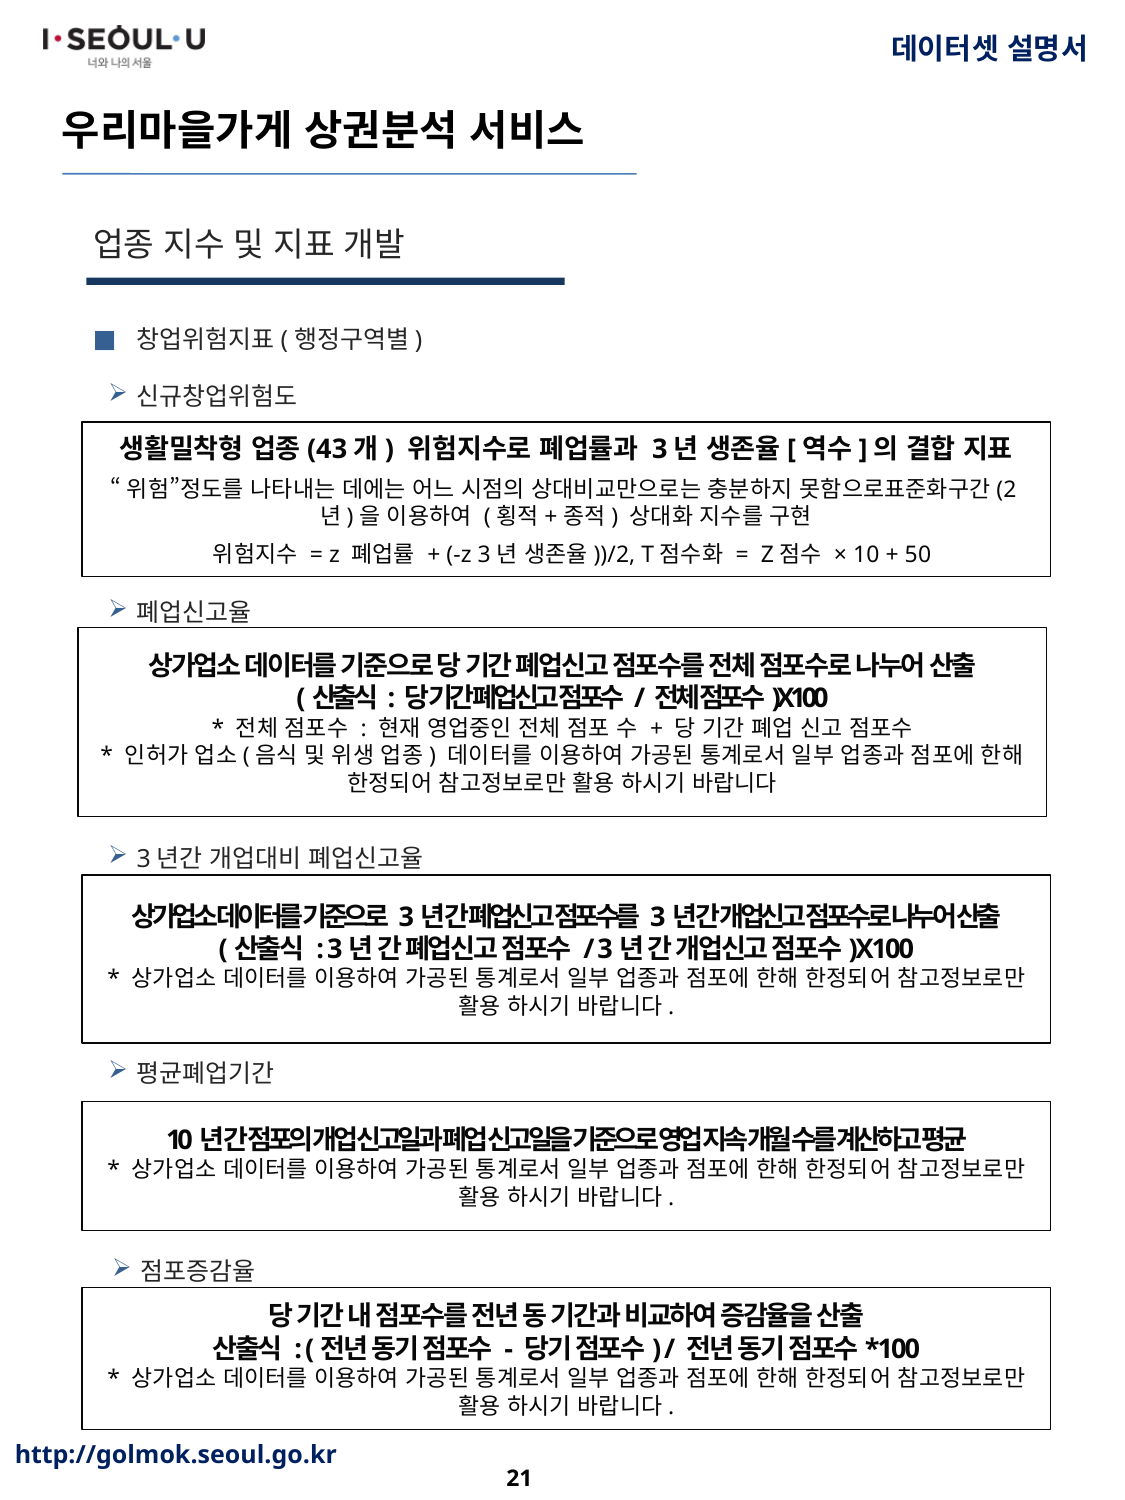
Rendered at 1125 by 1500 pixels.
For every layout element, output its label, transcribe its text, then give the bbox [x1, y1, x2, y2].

text_box 상가업소 데이터를 기준으로 당 기간 폐업신고 점포수를 전체 점포수로 나누어 산출 (산출식 : 당 기간 폐업신고 점포수 / 전체 점포수)X100 * 전체 점포수 : 현재 영업중인 전체 점포 수 + 당 기간 폐업 신고 점포수 * 인허가 업소(음식 및 위생 업종) 데이터를 이용하여 가공된 통계로서 일부 업종과 점포에 한해 한정되어 참고정보로만 활용 하시기 바랍니다 [78, 627, 1047, 817]
text_box [84, 275, 567, 287]
text_box 당 기간 내 점포수를 전년 동 기간과 비교하여 증감율을 산출 산출식 : (전년 동기 점포수 - 당기 점포수) / 전년 동기 점포수*100 * 상가업소 데이터를 이용하여 가공된 통계로서 일부 업종과 점포에 한해 한정되어 참고정보로만 활용 하시기 바랍니다. [81, 1287, 1051, 1430]
text_box 3년간 개업대비 폐업신고율 [78, 820, 1033, 880]
text_box 업종 지수 및 지표 개발 [78, 215, 999, 271]
text_box 상가업소 데이터를 기준으로 3년 간 폐업신고 점포수를 3년 간 개업신고 점포수로 나누어 산출 (산출식 : 3년 간 폐업신고 점포수 / 3년 간 개업신고 점포수)X100 * 상가업소 데이터를 이용하여 가공된 통계로서 일부 업종과 점포에 한해 한정되어 참고정보로만 활용 하시기 바랍니다. [81, 874, 1051, 1043]
picture [23, 11, 225, 72]
text_box 창업위험지표(행정구역별) 신규창업위험도 [78, 301, 1033, 419]
text_box 점포증감율 [81, 1232, 1037, 1293]
text_box 폐업신고율 [78, 574, 1033, 634]
text_box 평균폐업기간 [78, 1035, 1033, 1095]
text_box 10년 간 점포의 개업 신고일과 폐업 신고일을 기준으로 영업 지속 개월 수를 계산하고 평균 * 상가업소 데이터를 이용하여 가공된 통계로서 일부 업종과 점포에 한해 한정되어 참고정보로만 활용 하시기 바랍니다. [81, 1101, 1051, 1231]
text_box 생활밀착형 업종(43개) 위험지수로 폐업률과 3년 생존율[역수]의 결합 지표 “위험”정도를 나타내는 데에는 어느 시점의 상대비교만으로는 충분하지 못함으로표준화구간(2년)을 이용하여 (횡적+종적) 상대화 지수를 구현 위험지수 = z 폐업률 + (-z 3년 생존율))/2, T점수화 = Z점수 × 10 + 50 [81, 421, 1051, 577]
text_box 21 [491, 1457, 642, 1500]
